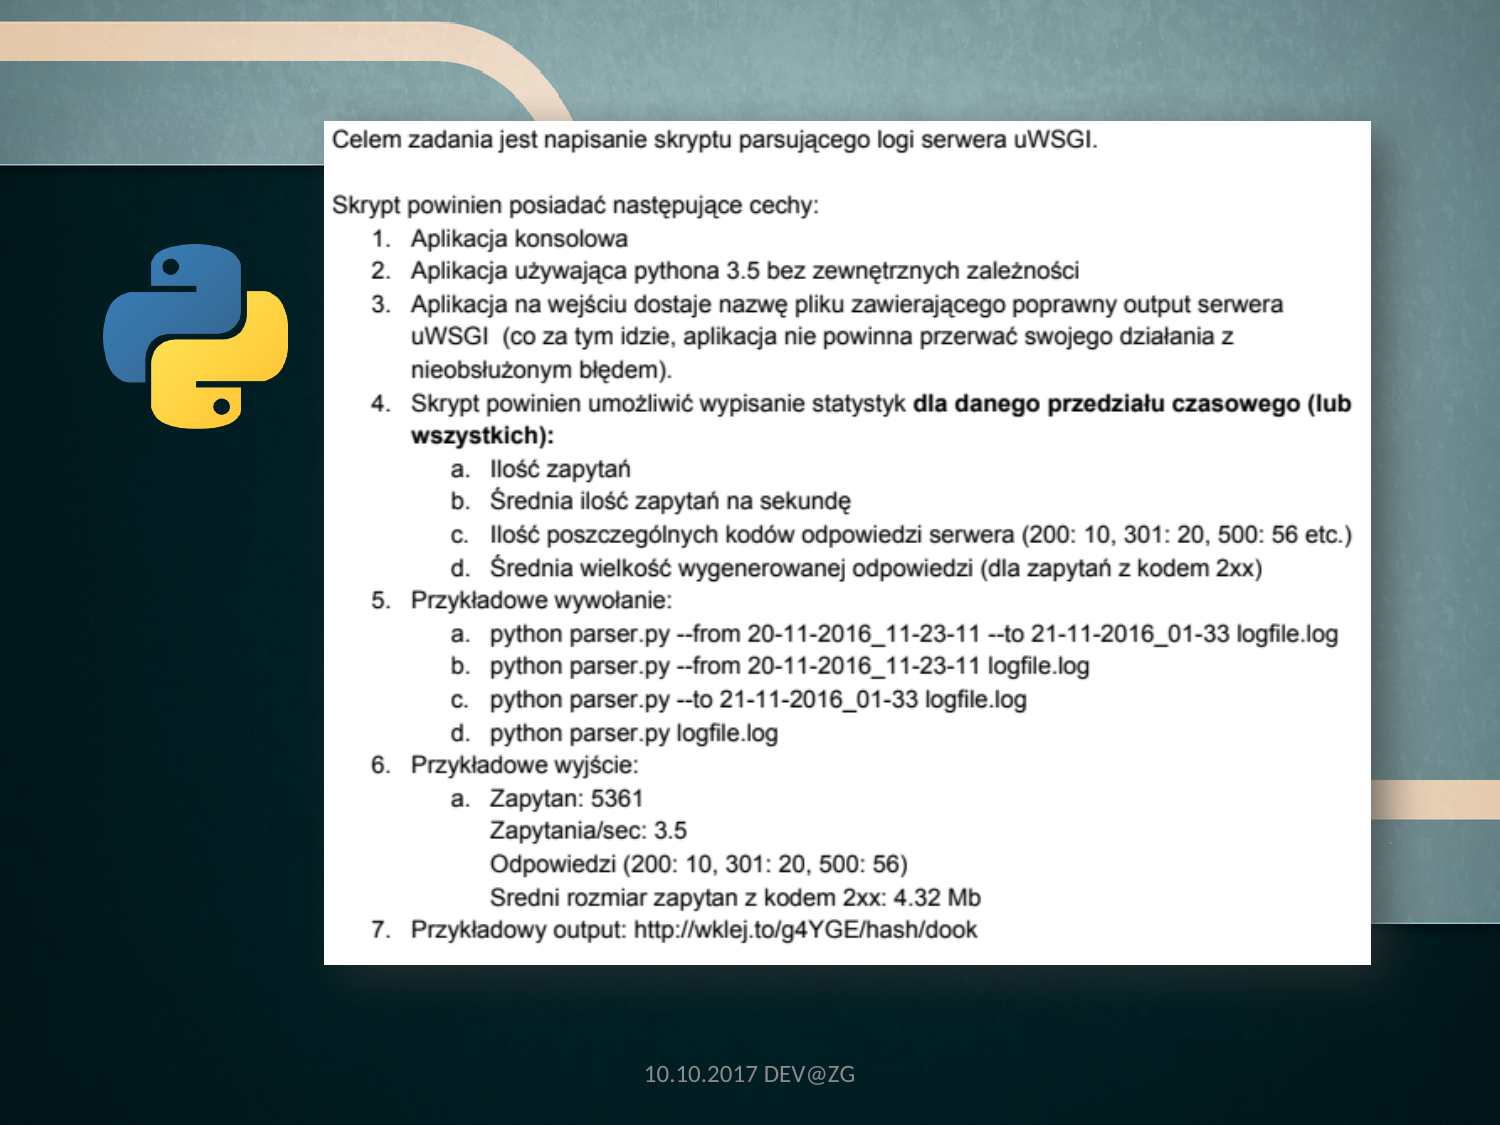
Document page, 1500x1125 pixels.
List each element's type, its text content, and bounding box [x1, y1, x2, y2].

picture [0, 0, 1500, 1125]
footer 10.10.2017 DEV@ZG [512, 1042, 988, 1103]
